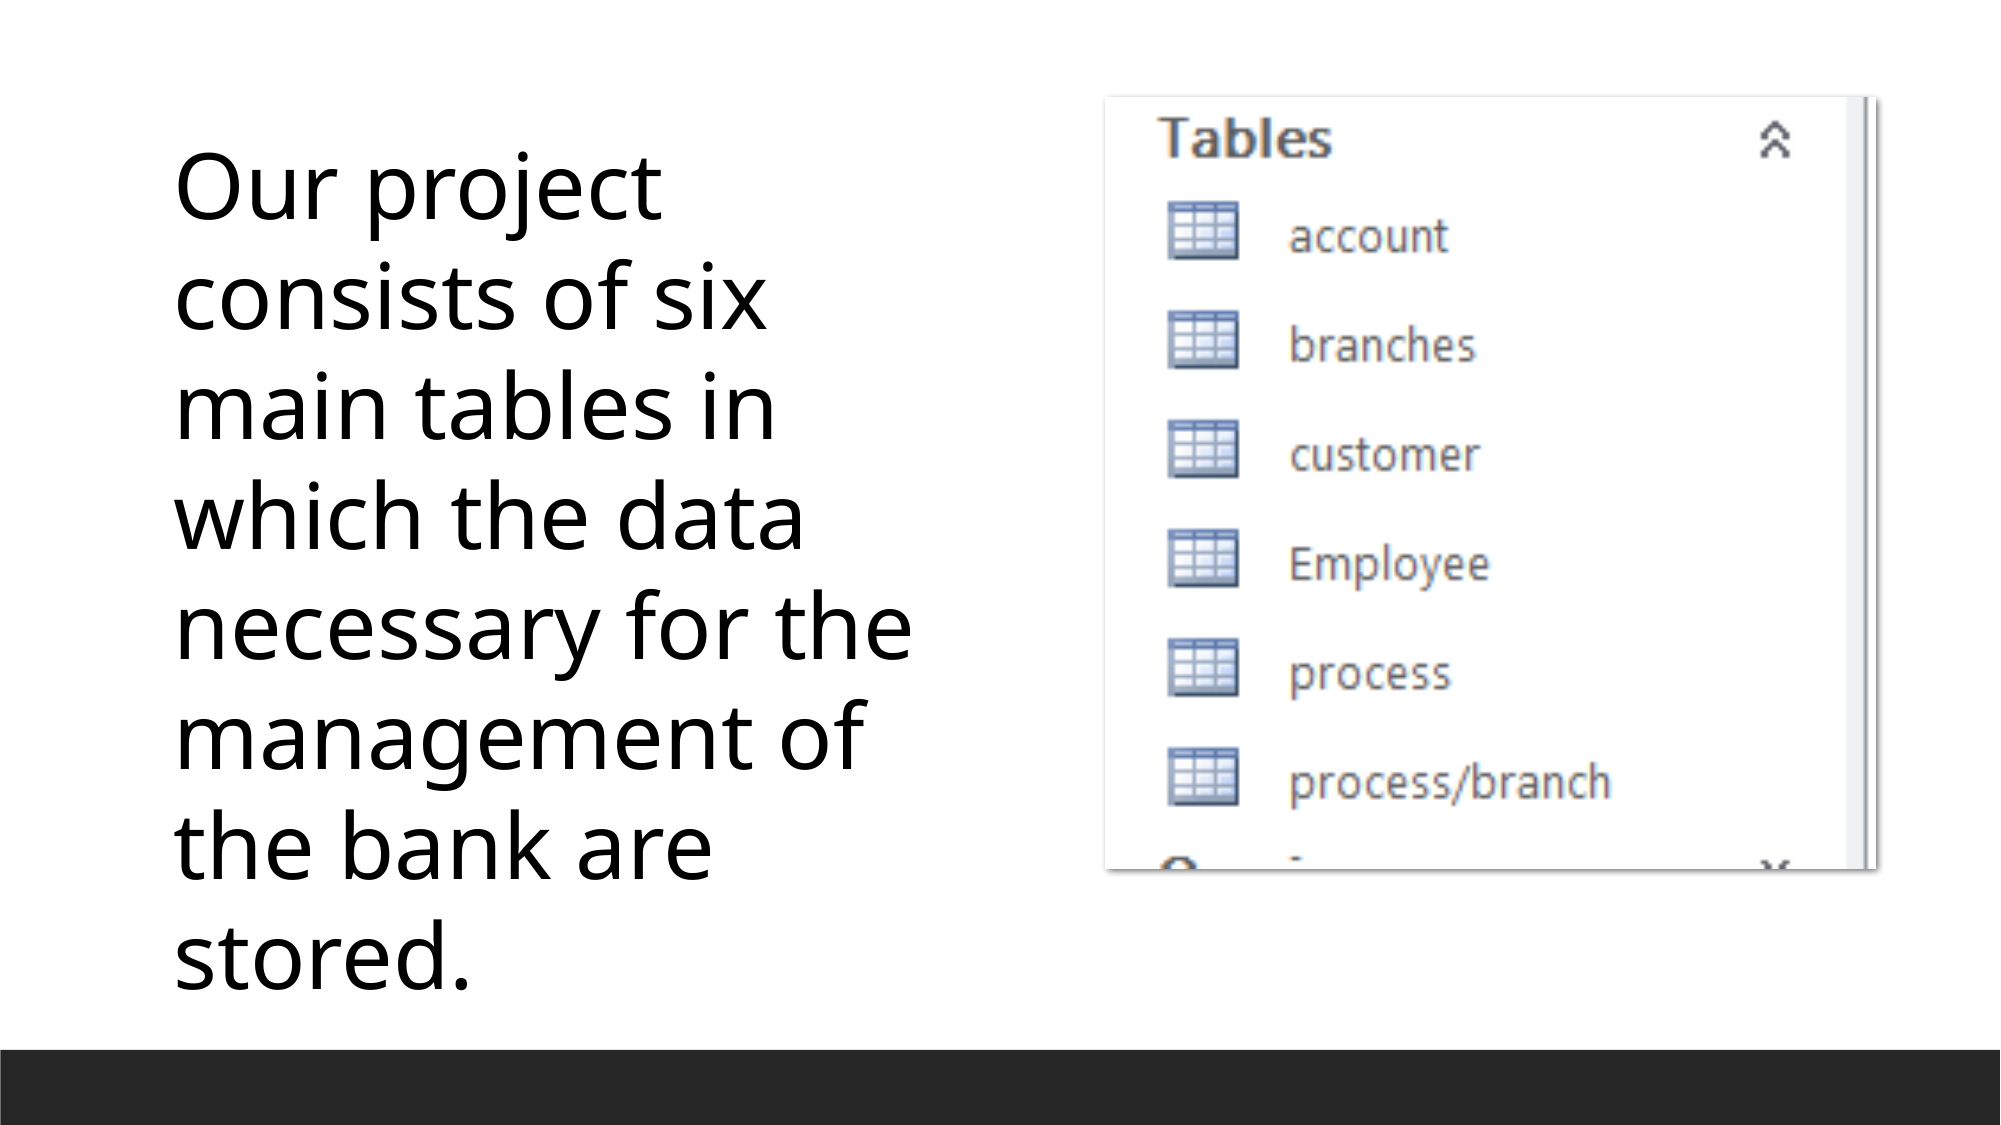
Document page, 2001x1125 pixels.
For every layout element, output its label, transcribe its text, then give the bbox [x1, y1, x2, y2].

picture [1104, 97, 1877, 869]
text_box Our project consists of six main tables in which the data necessary for the management of the bank are stored. [158, 120, 953, 1016]
